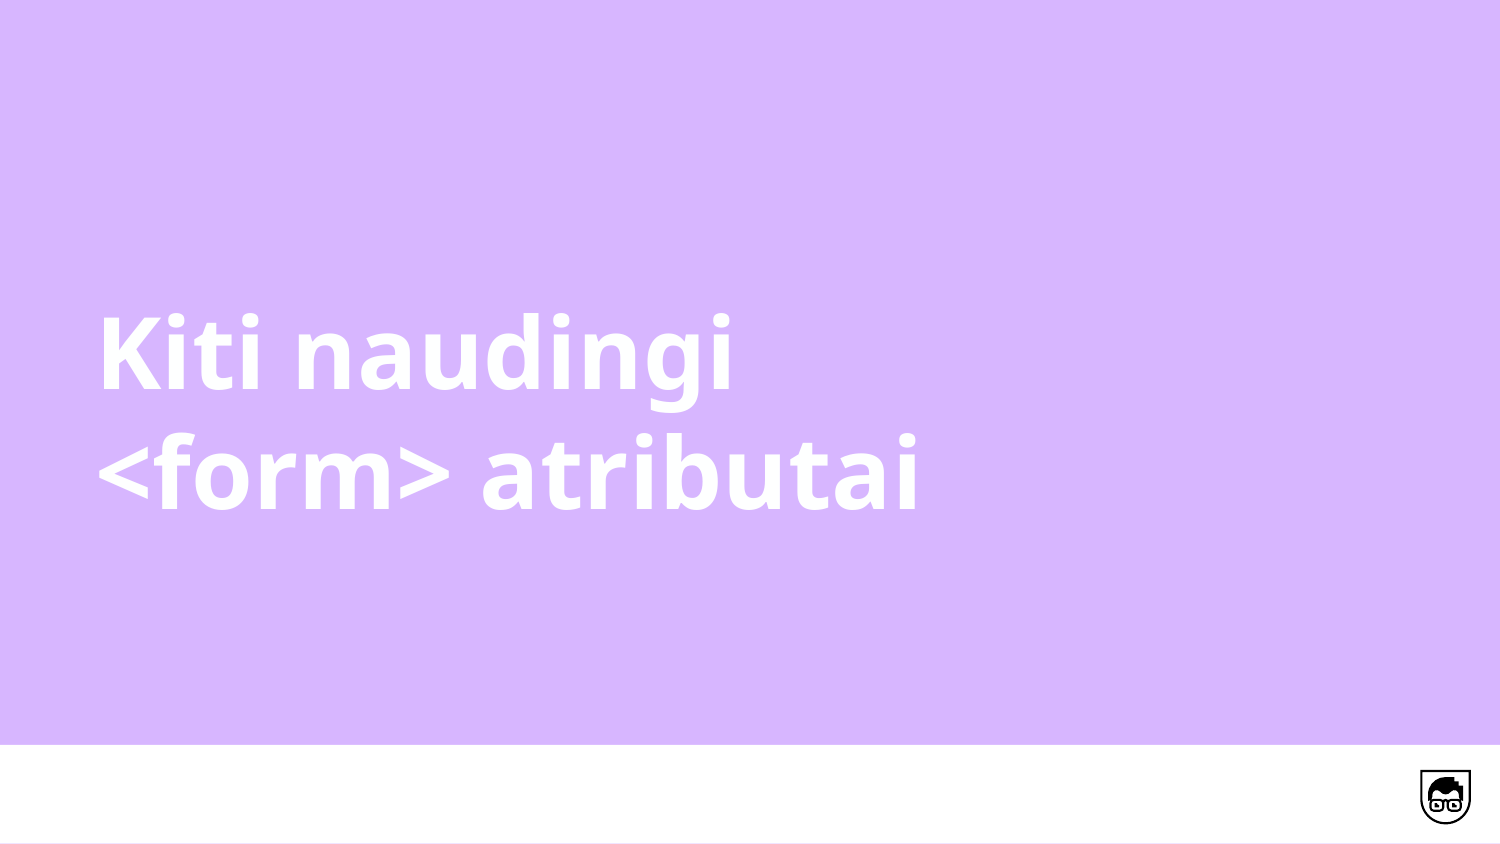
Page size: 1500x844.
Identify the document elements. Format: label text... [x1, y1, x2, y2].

title Kiti naudingi <form> atributai [80, 73, 1125, 745]
